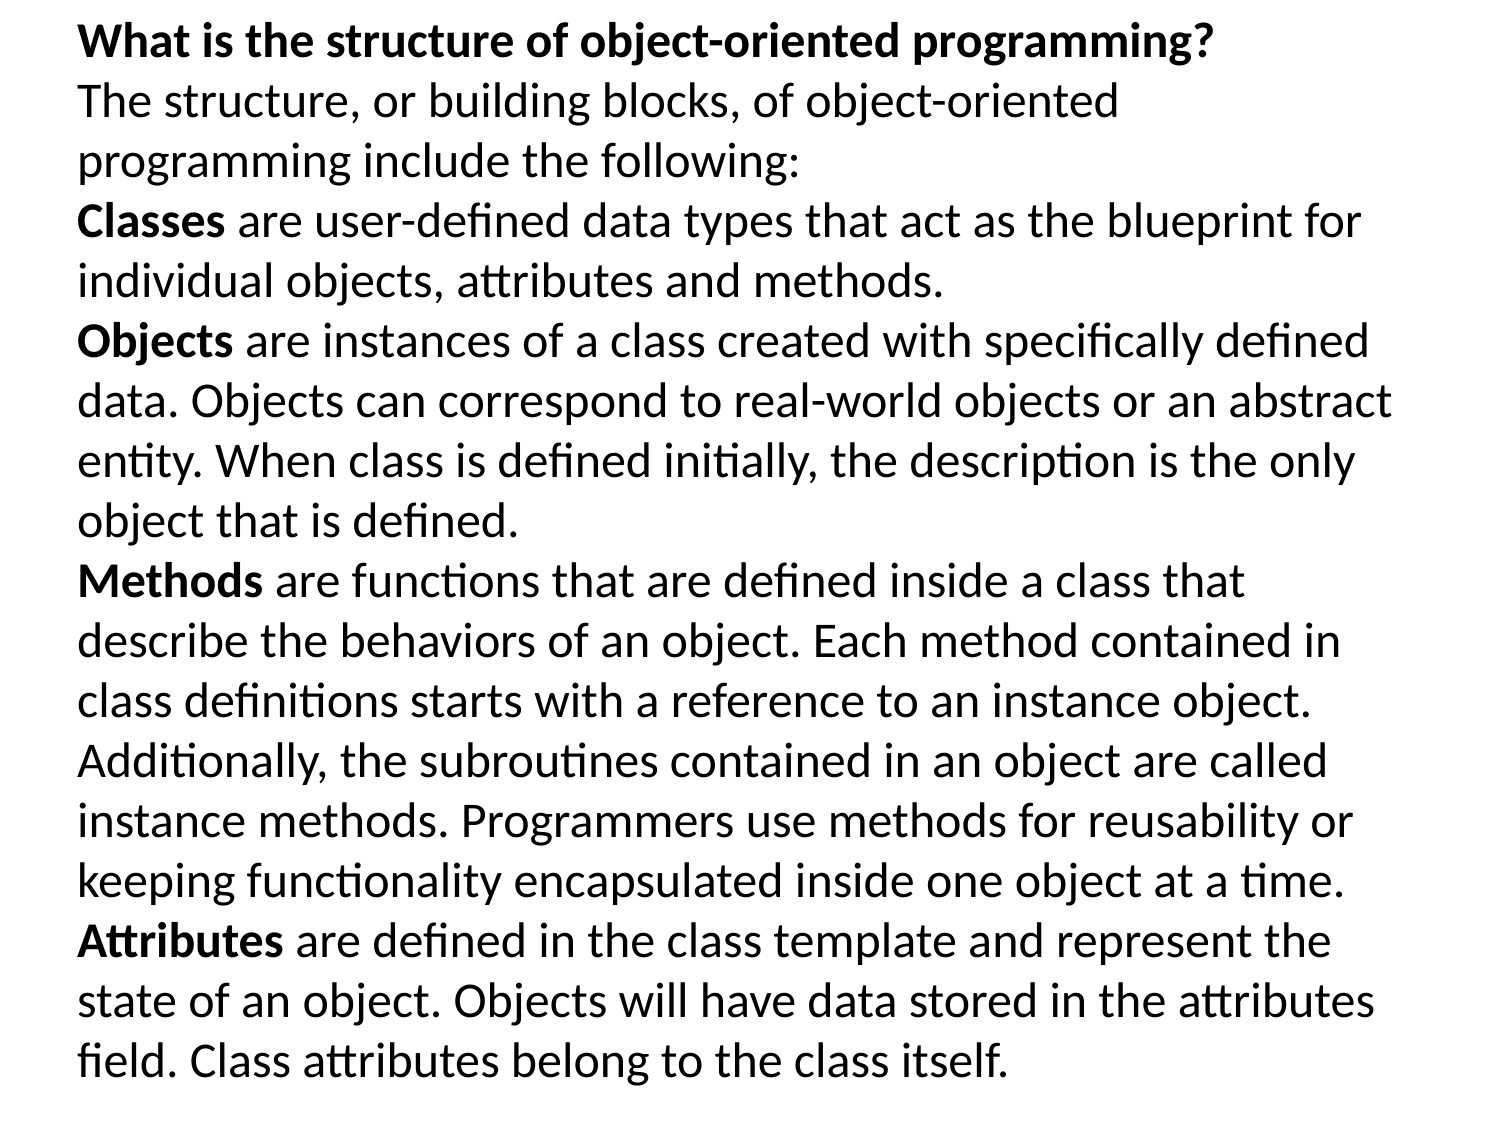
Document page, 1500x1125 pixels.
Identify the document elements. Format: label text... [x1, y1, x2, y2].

text_box What is the structure of object-oriented programming? The structure, or building blocks, of object-oriented programming include the following: Classes are user-defined data types that act as the blueprint for individual objects, attributes and methods. Objects are instances of a class created with specifically defined data. Objects can correspond to real-world objects or an abstract entity. When class is defined initially, the description is the only object that is defined. Methods are functions that are defined inside a class that describe the behaviors of an object. Each method contained in class definitions starts with a reference to an instance object. Additionally, the subroutines contained in an object are called instance methods. Programmers use methods for reusability or keeping functionality encapsulated inside one object at a time. Attributes are defined in the class template and represent the state of an object. Objects will have data stored in the attributes field. Class attributes belong to the class itself. [62, 0, 1413, 1125]
